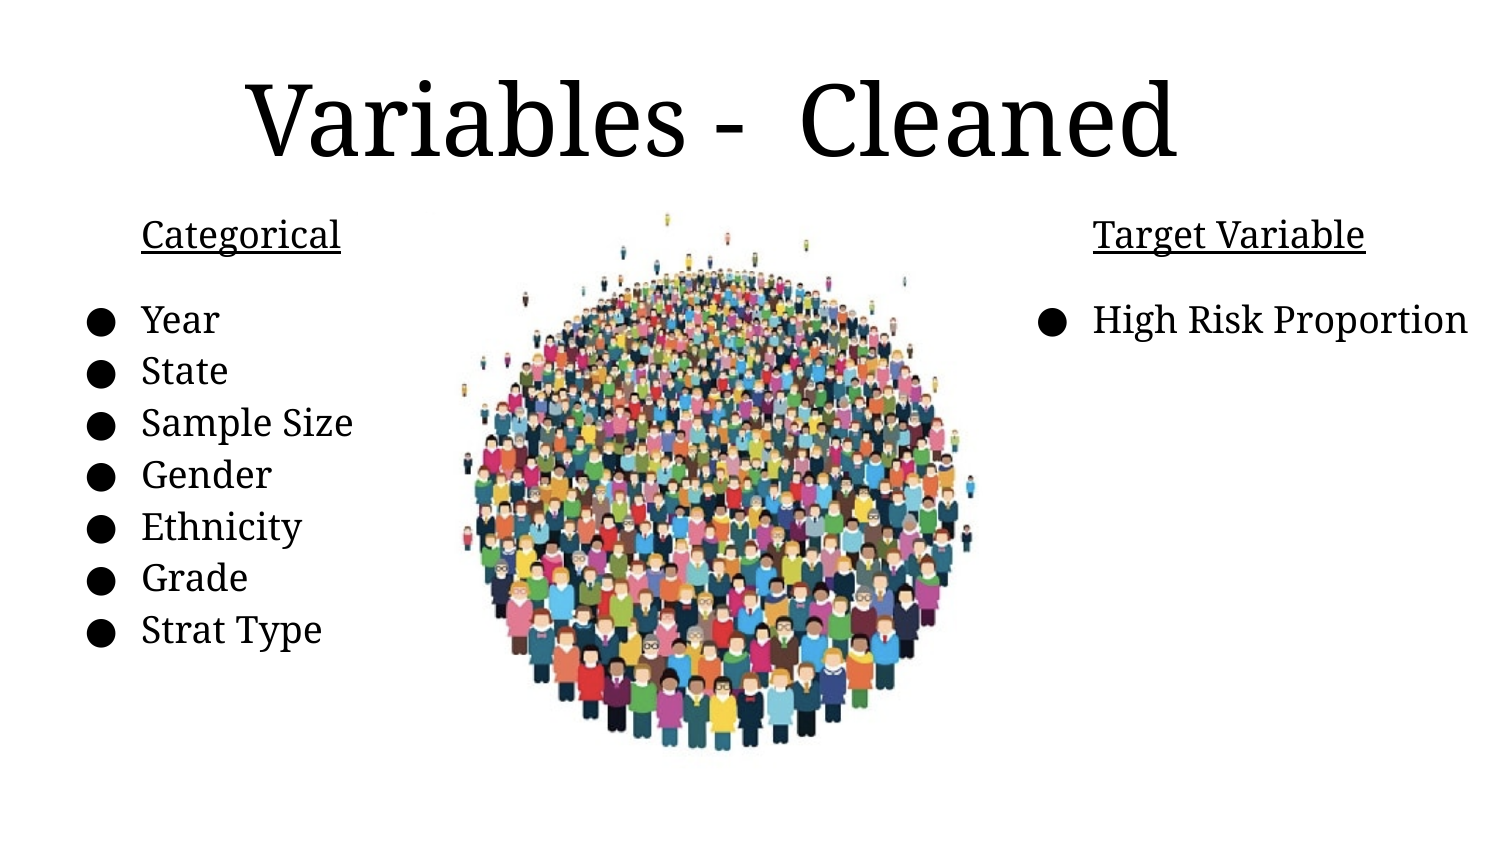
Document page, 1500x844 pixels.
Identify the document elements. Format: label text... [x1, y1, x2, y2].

list Target Variable High Risk Proportion [1002, 189, 1490, 536]
title Variables - Cleaned [119, 41, 1306, 189]
list Categorical Year State Sample Size Gender Ethnicity Grade Strat Type [51, 189, 374, 670]
picture [357, 210, 1003, 774]
